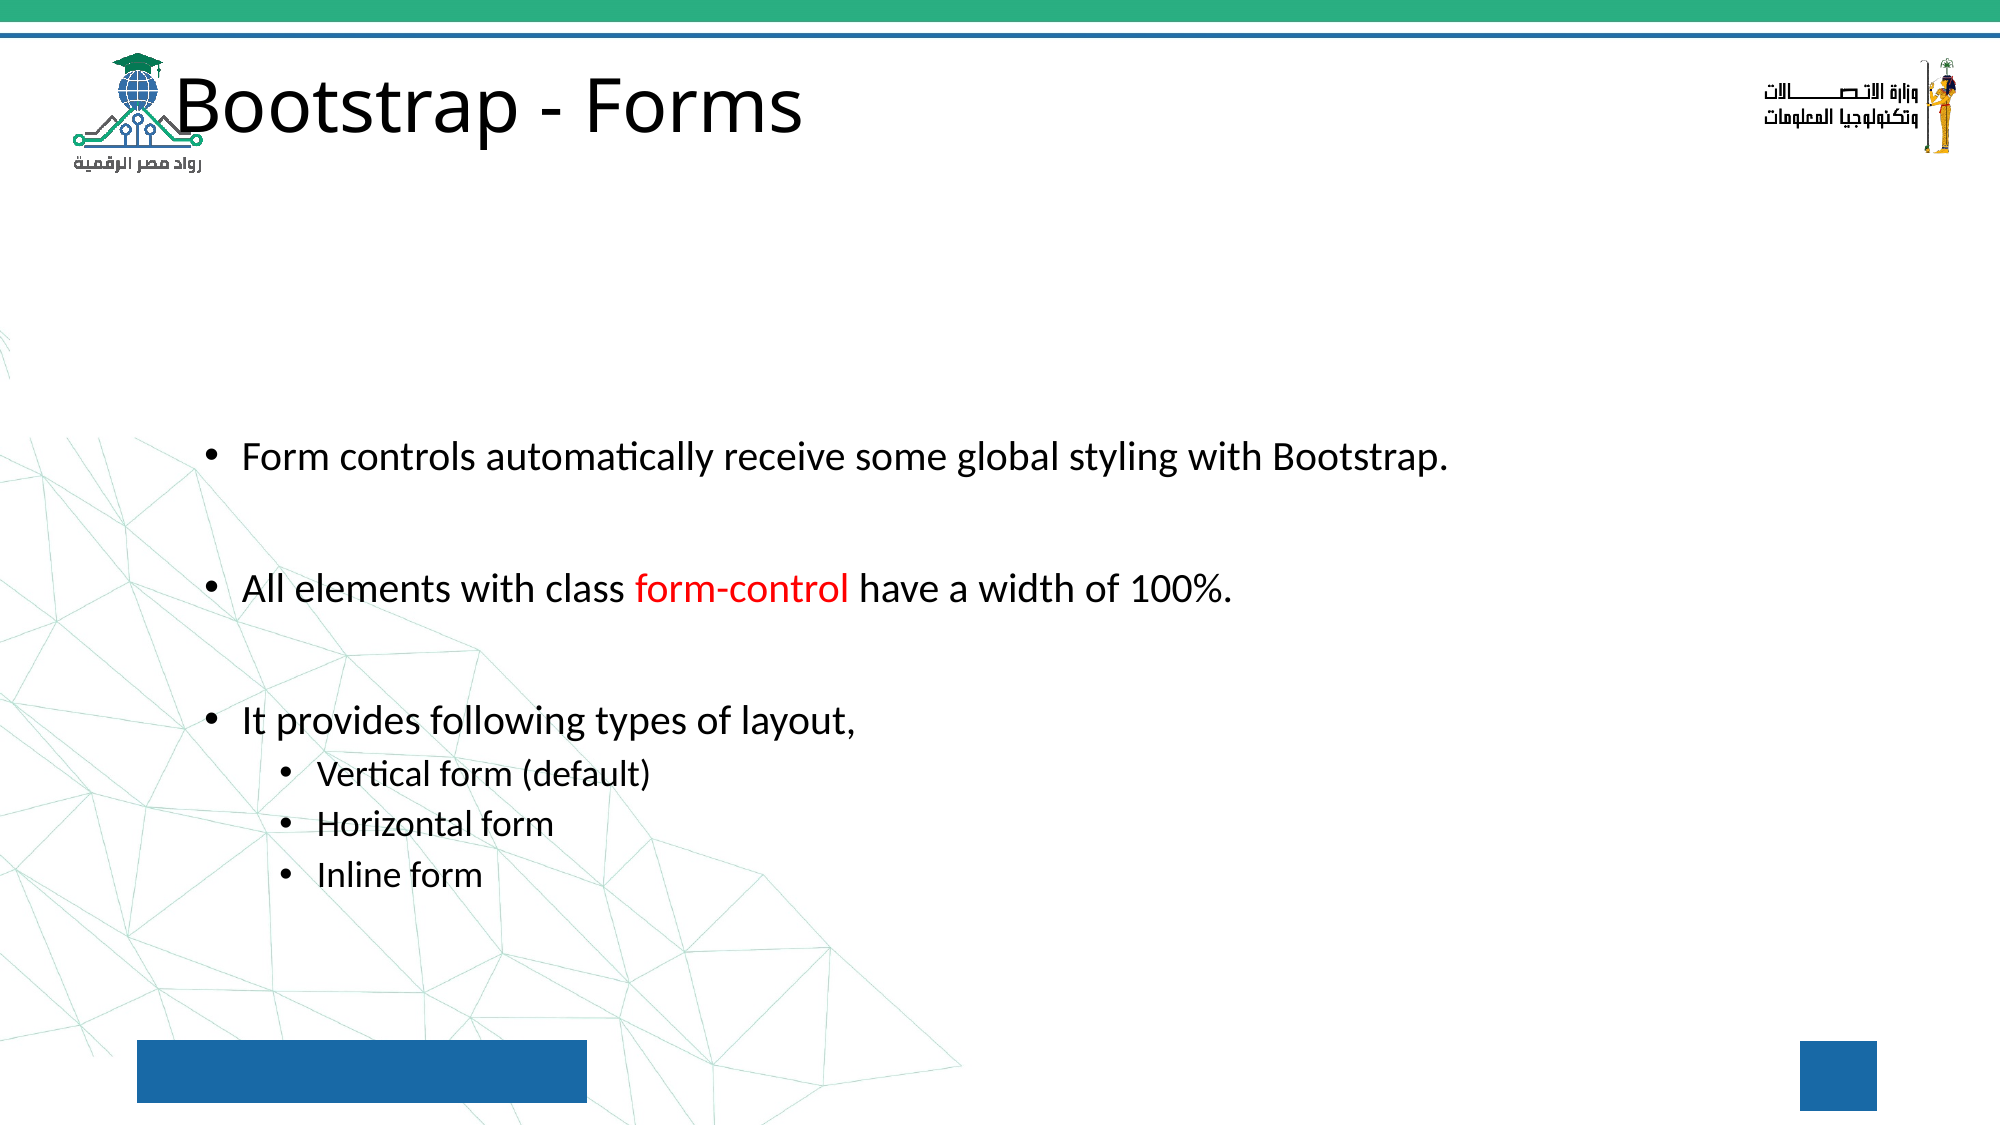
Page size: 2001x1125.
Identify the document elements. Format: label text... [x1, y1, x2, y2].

picture [0, 0, 2000, 1125]
list Form controls automatically receive some global styling with Bootstrap. All elements with class form-control have a width of 100%. It provides following types of layout, Vertical form (default) Horizontal form Inline form [189, 427, 1638, 1094]
title Bootstrap - Forms [158, 22, 1980, 194]
